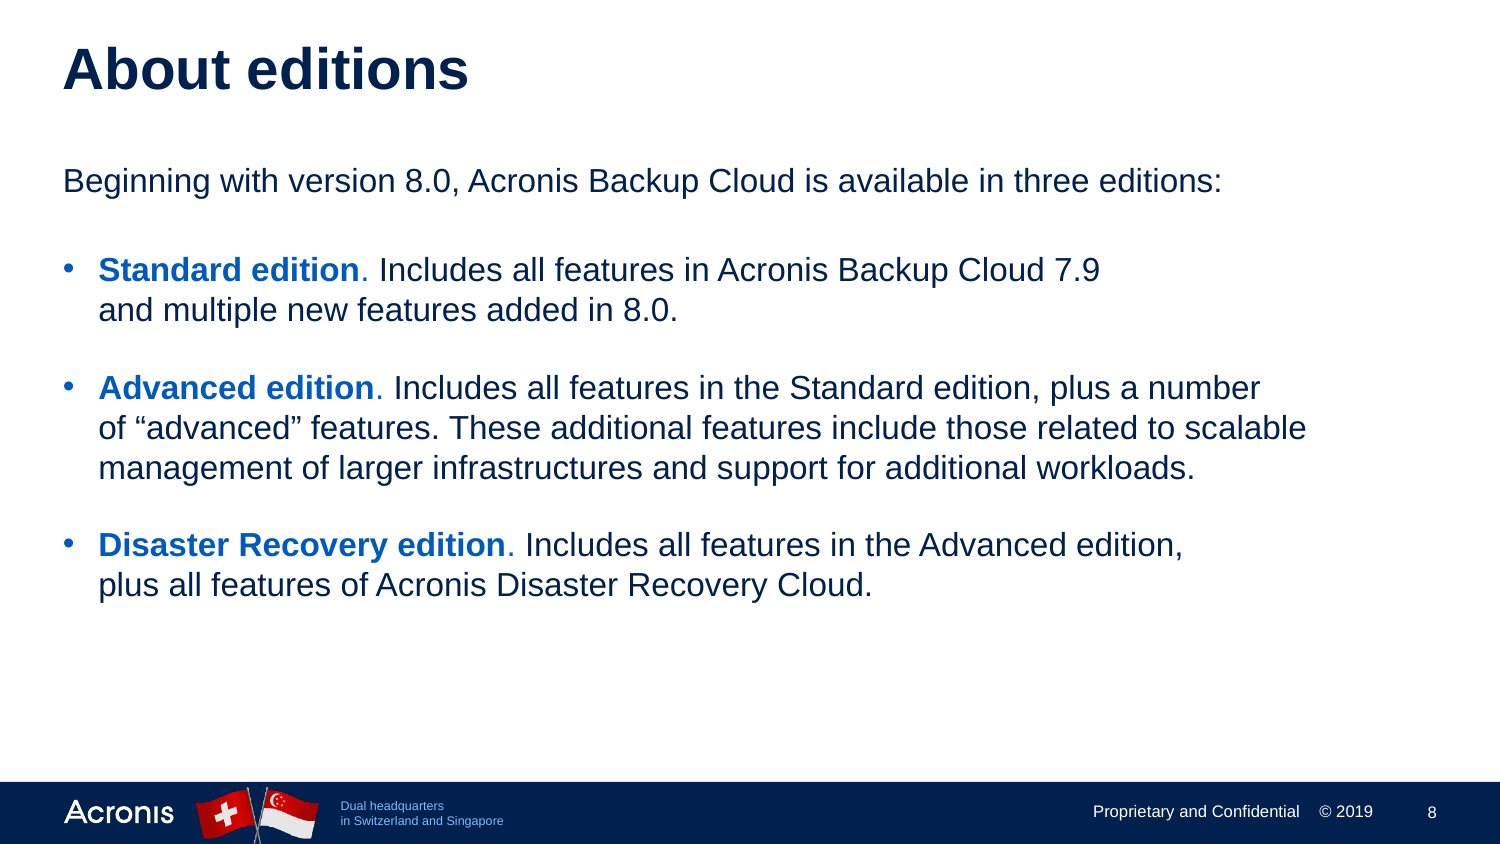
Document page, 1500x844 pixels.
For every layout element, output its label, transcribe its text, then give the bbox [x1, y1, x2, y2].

text_box Beginning with version 8.0, Acronis Backup Cloud is available in three editions: Standard edition. Includes all features in Acronis Backup Cloud 7.9 and multiple new features added in 8.0. Advanced edition. Includes all features in the Standard edition, plus a number of “advanced” features. These additional features include those related to scalable management of larger infrastructures and support for additional workloads. Disaster Recovery edition. Includes all features in the Advanced edition, plus all features of Acronis Disaster Recovery Cloud. [62, 155, 1436, 652]
picture [195, 787, 319, 844]
title About editions [62, 38, 1436, 155]
